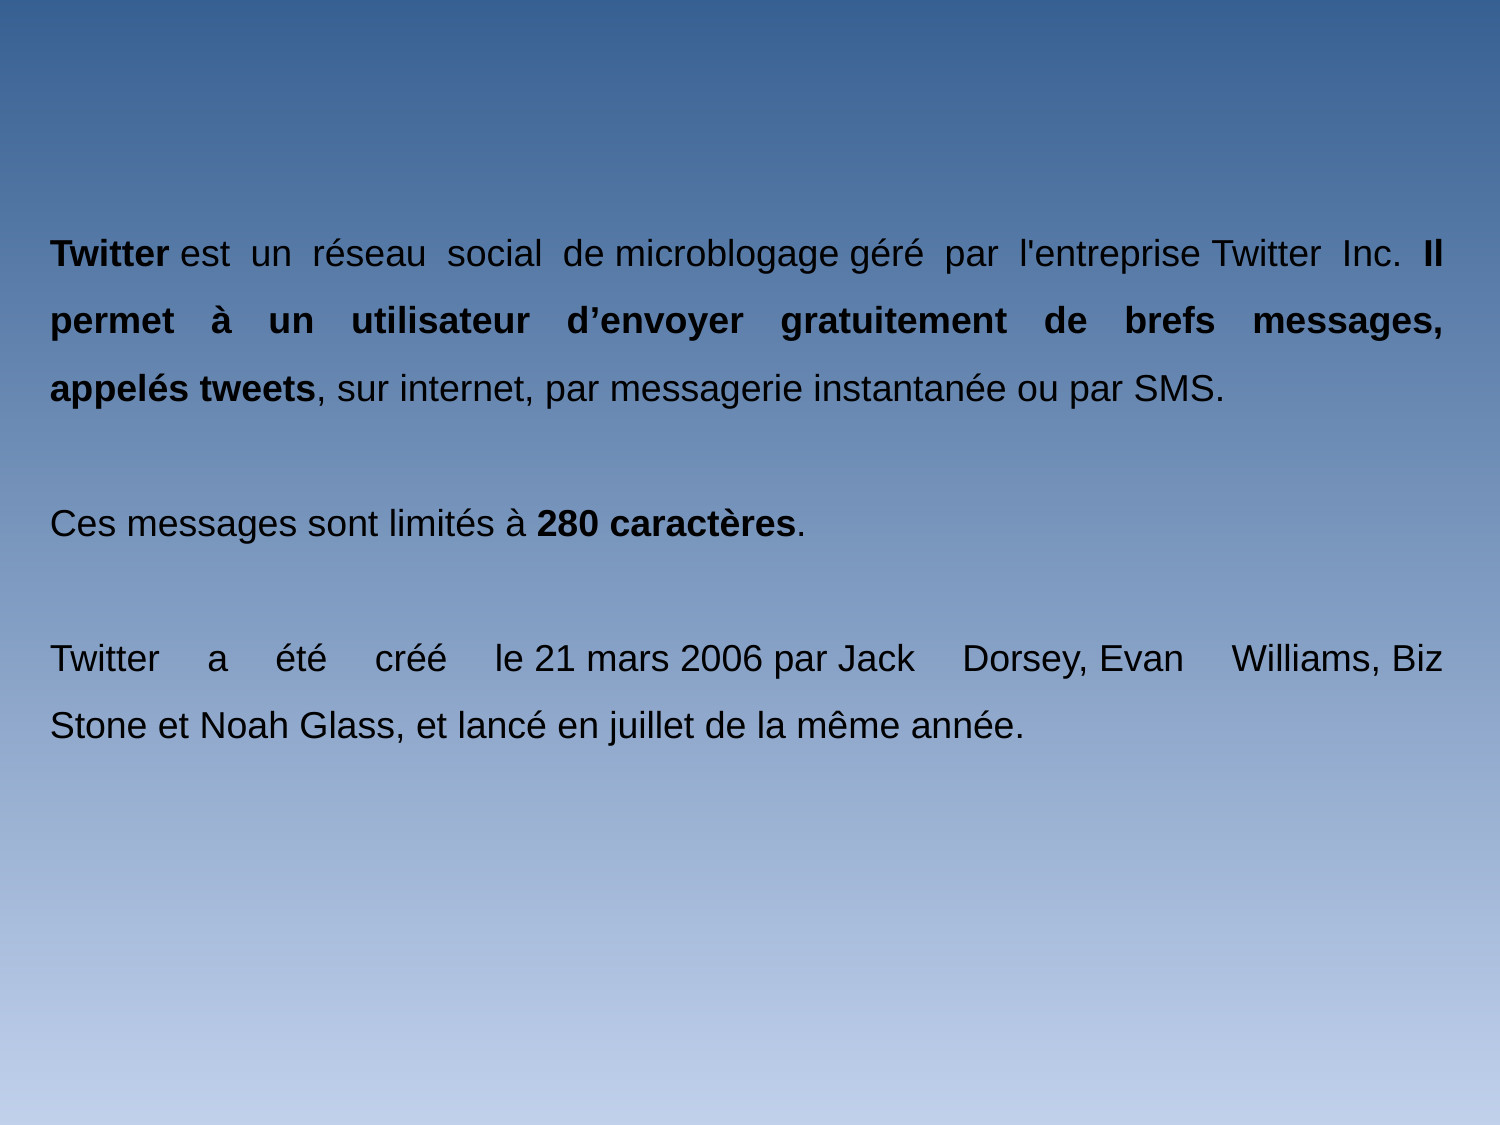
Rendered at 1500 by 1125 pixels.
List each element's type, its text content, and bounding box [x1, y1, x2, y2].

text_box Twitter est un réseau social de microblogage géré par l'entreprise Twitter Inc. Il permet à un utilisateur d’envoyer gratuitement de brefs messages, appelés tweets, sur internet, par messagerie instantanée ou par SMS. Ces messages sont limités à 280 caractères. Twitter a été créé le 21 mars 2006 par Jack Dorsey, Evan Williams, Biz Stone et Noah Glass, et lancé en juillet de la même année. [35, 198, 1460, 754]
